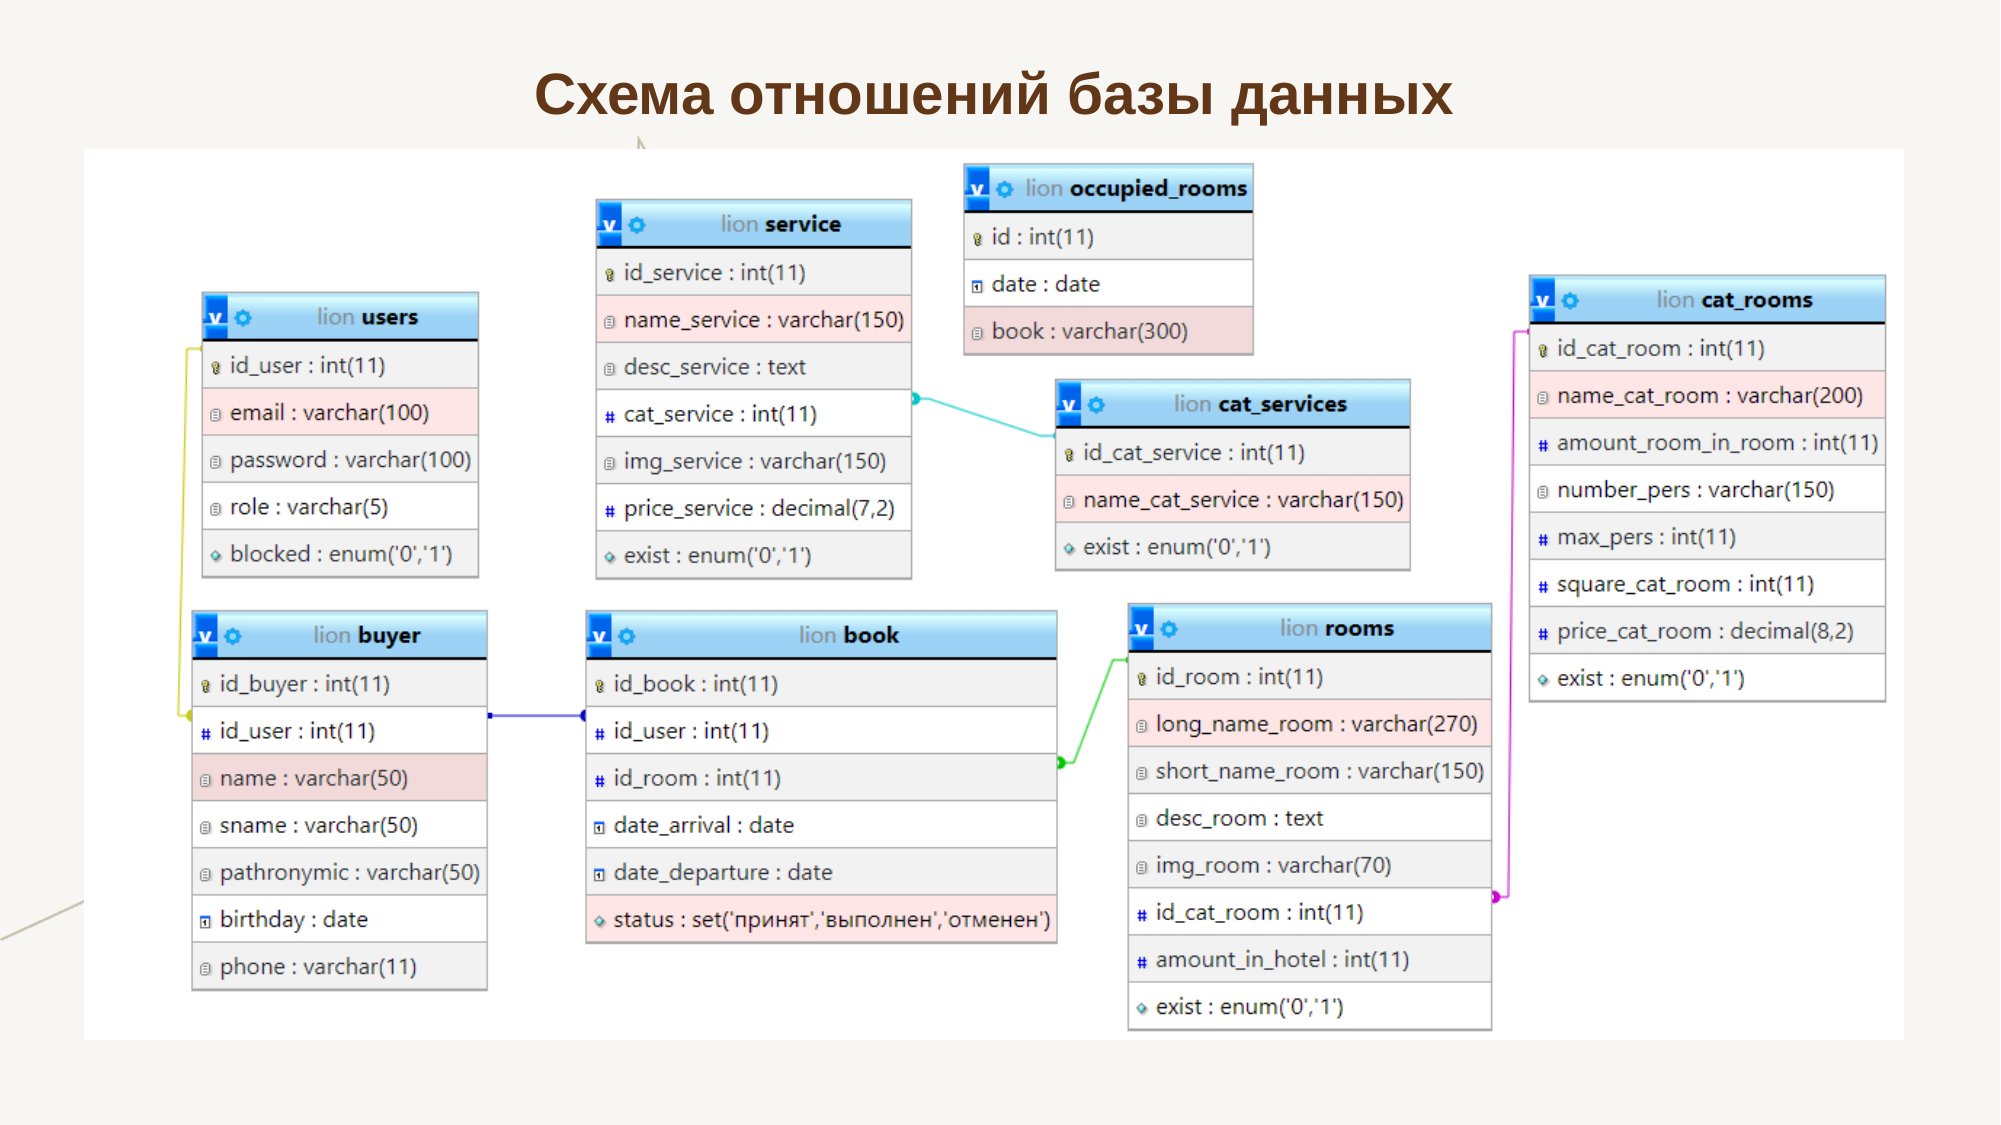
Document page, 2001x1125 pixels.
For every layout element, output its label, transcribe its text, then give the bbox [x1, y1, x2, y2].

text_box Схема отношений базы данных [519, 48, 1469, 134]
picture [0, 135, 1904, 1040]
